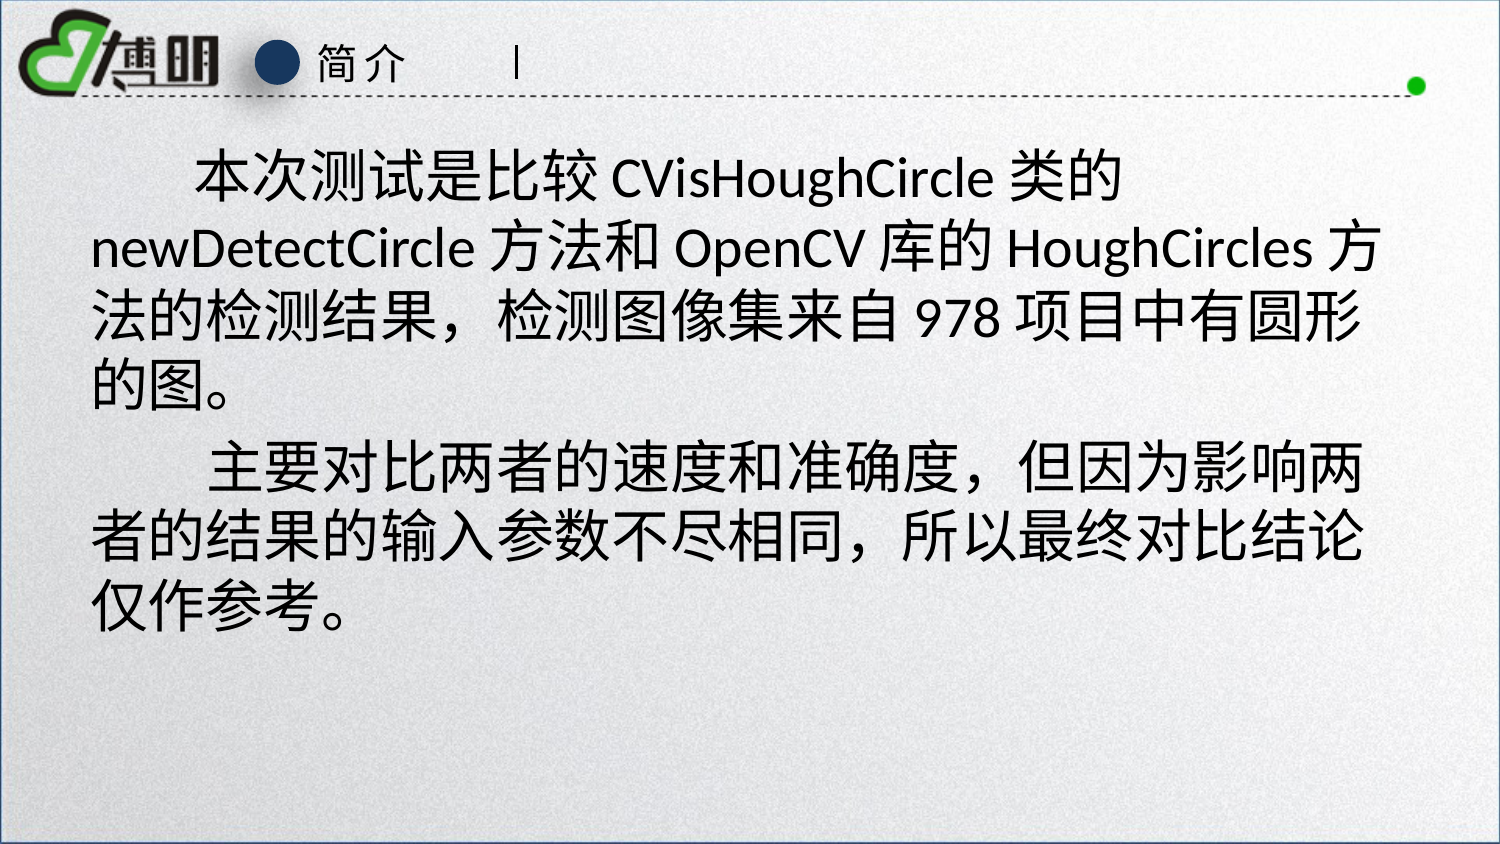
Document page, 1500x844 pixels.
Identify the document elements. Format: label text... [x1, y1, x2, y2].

text_box [252, 37, 301, 87]
picture [0, 0, 1500, 844]
text_box [74, 271, 1425, 347]
list 本次测试是比较CVisHoughCircle类的newDetectCircle方法和OpenCV库的HoughCircles方法的检测结果，检测图像集来自978项目中有圆形的图。 主要对比两者的速度和准确度，但因为影响两者的结果的输入参数不尽相同，所以最终对比结论仅作参考。 [75, 132, 1425, 271]
list 本次测试是比较CVisHoughCircle类的newDetectCircle方法和OpenCV库的HoughCircles方法的检测结果，检测图像集来自978项目中有圆形的图。 主要对比两者的速度和准确度，但因为影响两者的结果的输入参数不尽相同，所以最终对比结论仅作参考。 [75, 347, 1425, 732]
text_box 简介 [301, 30, 421, 96]
